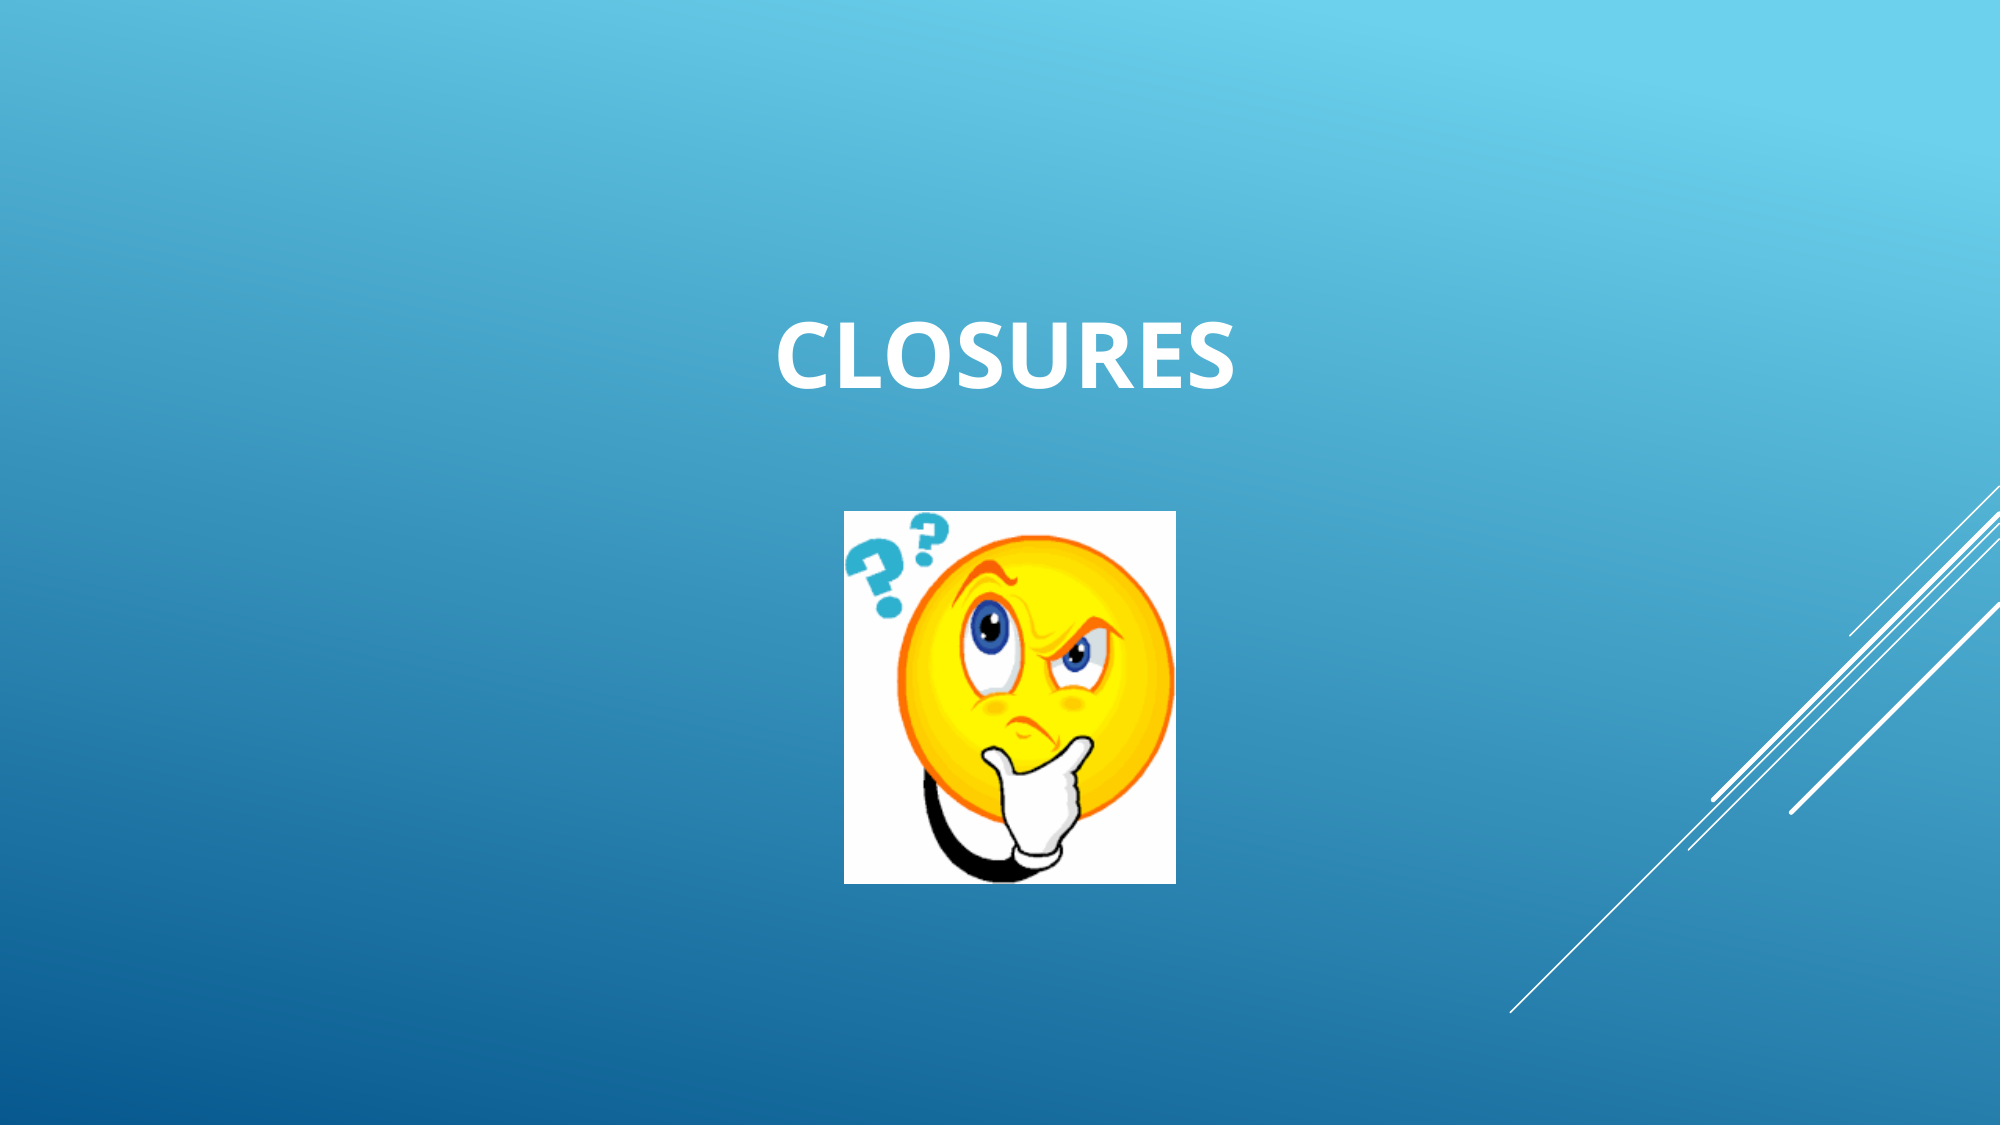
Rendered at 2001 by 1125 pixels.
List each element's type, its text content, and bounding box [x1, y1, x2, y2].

text_box CLOSURES [759, 289, 1843, 414]
picture [843, 511, 1176, 885]
